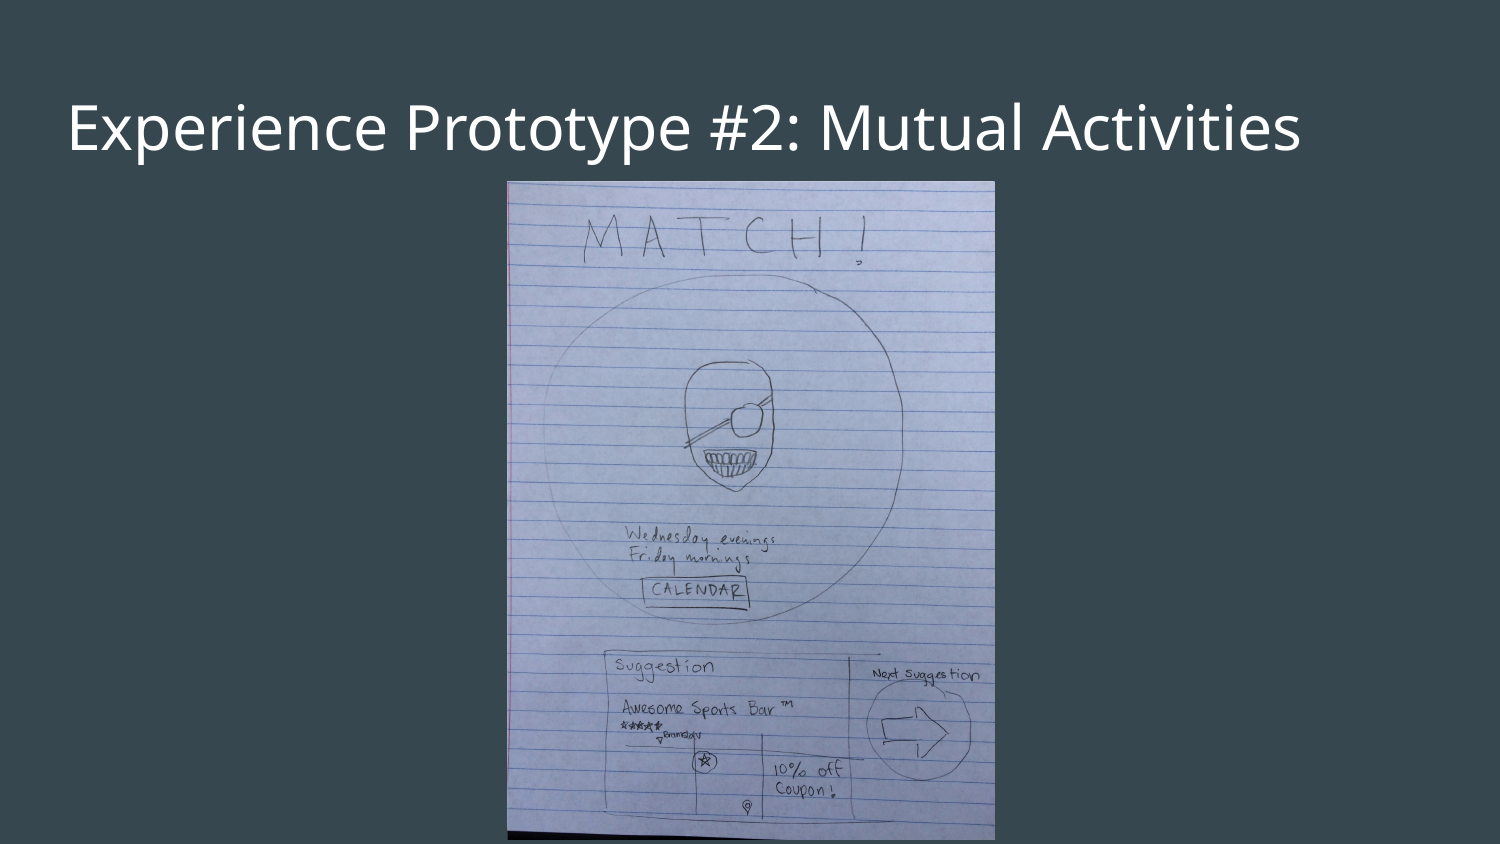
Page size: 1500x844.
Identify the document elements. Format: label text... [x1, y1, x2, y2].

picture [421, 181, 1081, 840]
title Experience Prototype #2: Mutual Activities [51, 72, 1449, 167]
